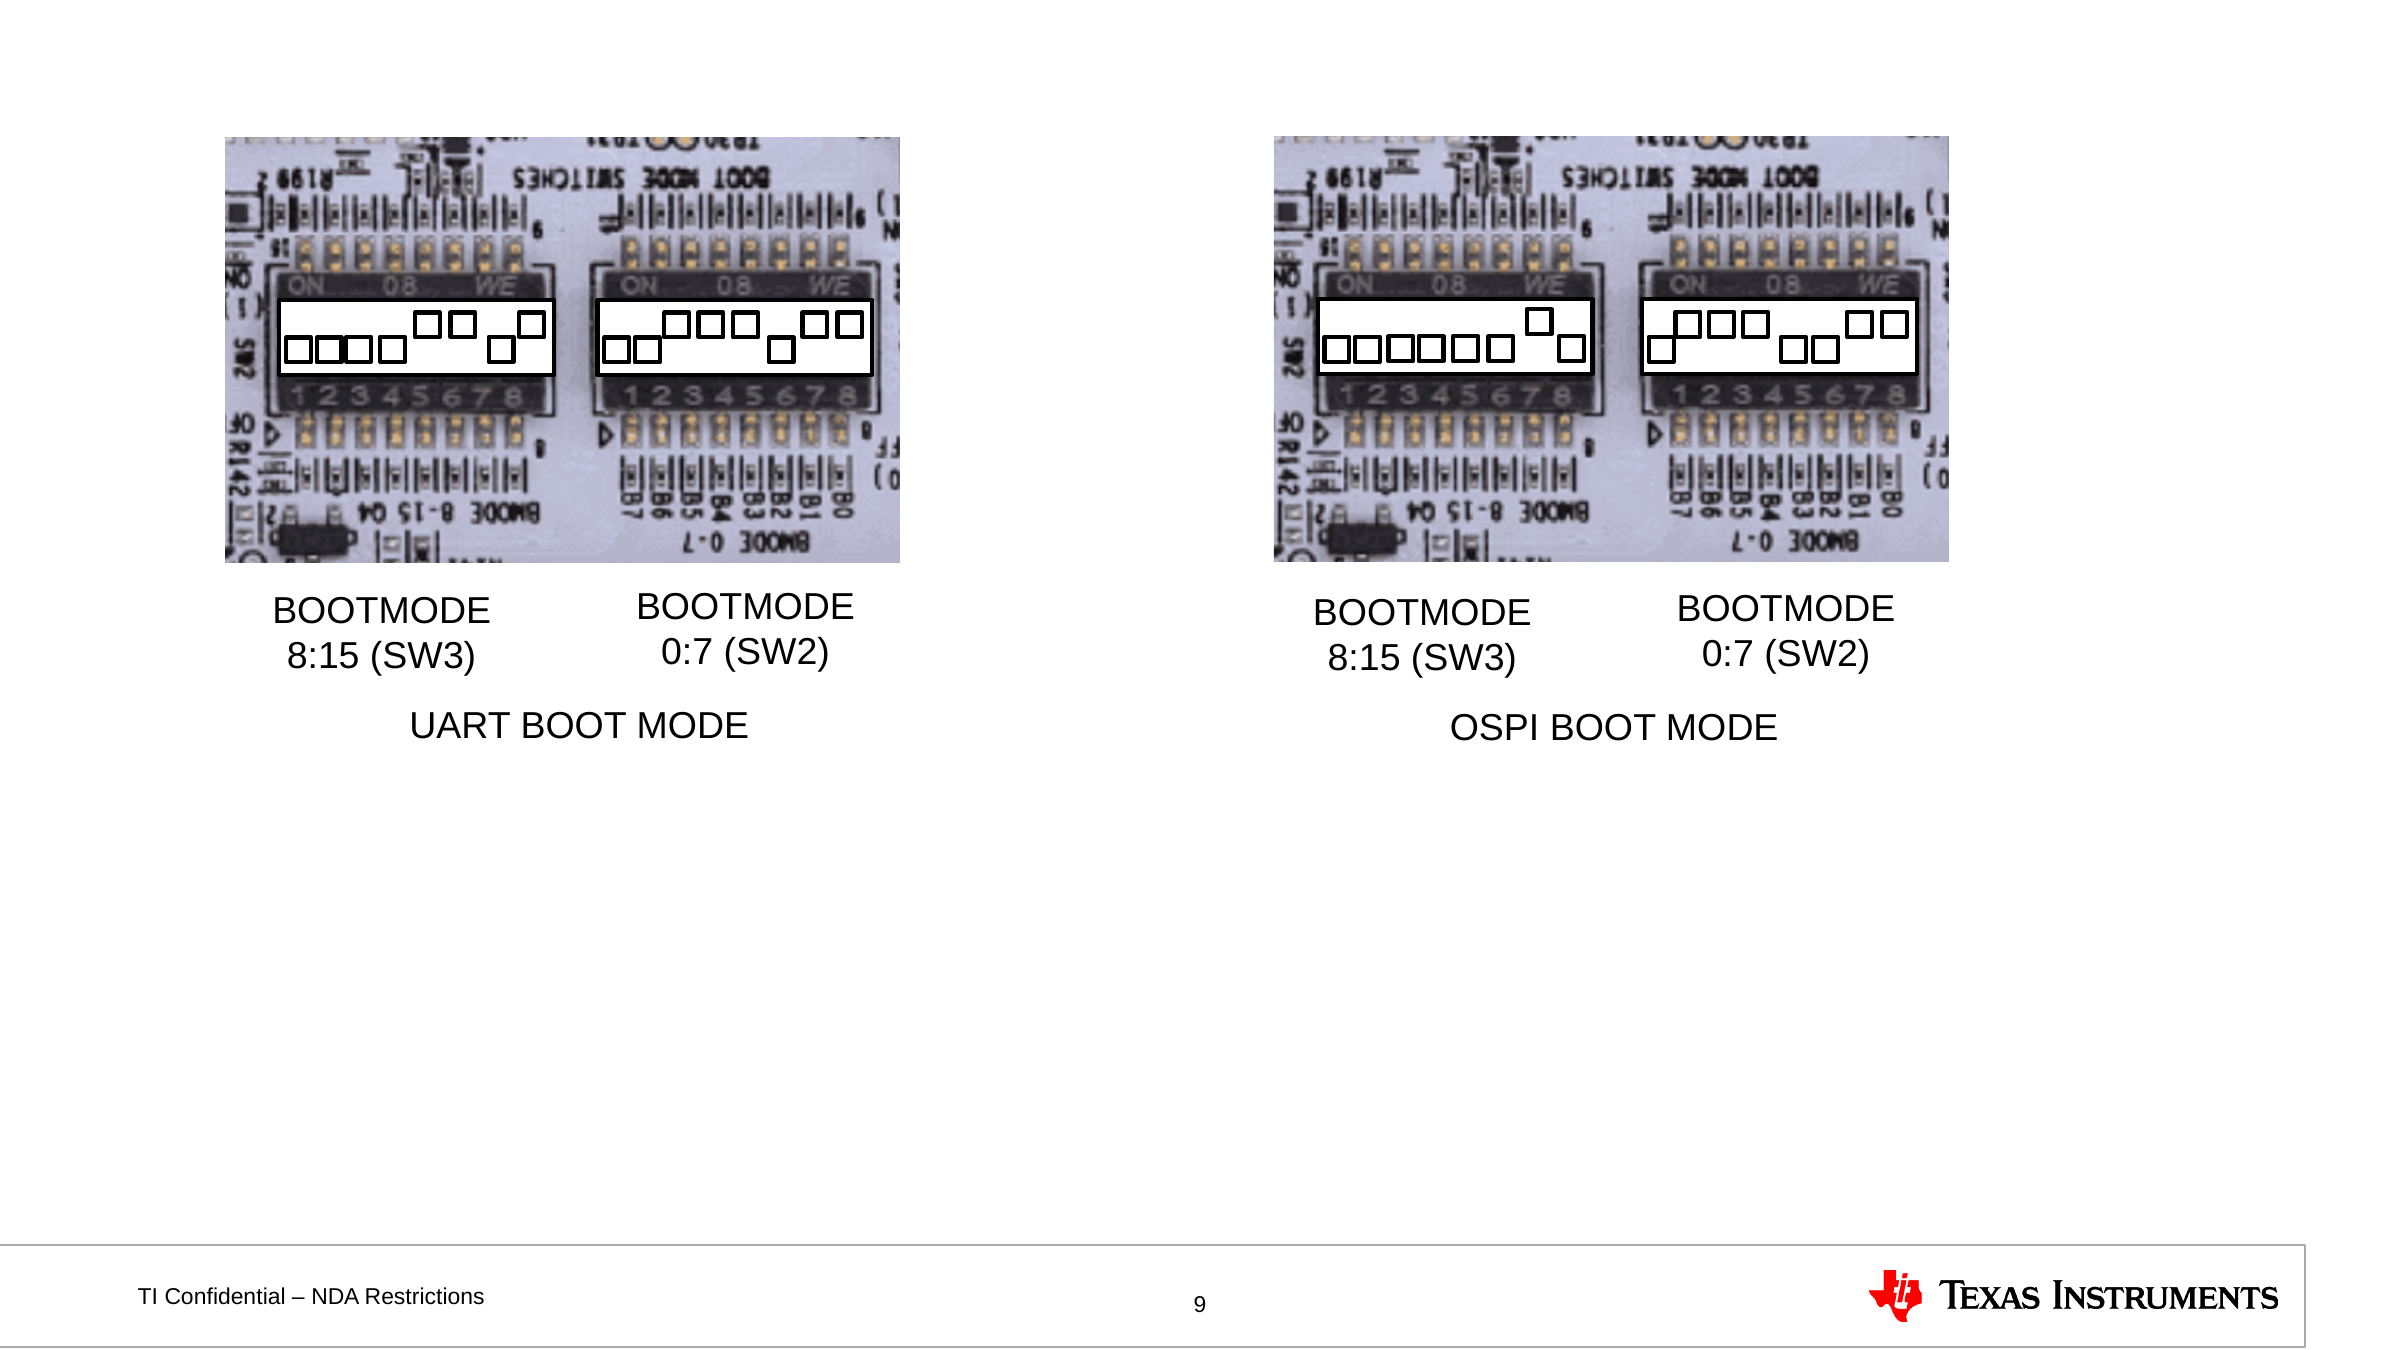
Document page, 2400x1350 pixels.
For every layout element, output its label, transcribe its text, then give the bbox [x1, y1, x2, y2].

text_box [597, 299, 873, 376]
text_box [1259, 576, 1949, 756]
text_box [1641, 299, 1918, 375]
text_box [279, 299, 555, 376]
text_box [1317, 299, 1593, 375]
text_box <number> [920, 1279, 1480, 1320]
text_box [218, 574, 909, 754]
picture [225, 12, 900, 574]
picture [1869, 1270, 2278, 1322]
picture [1273, 11, 1949, 576]
